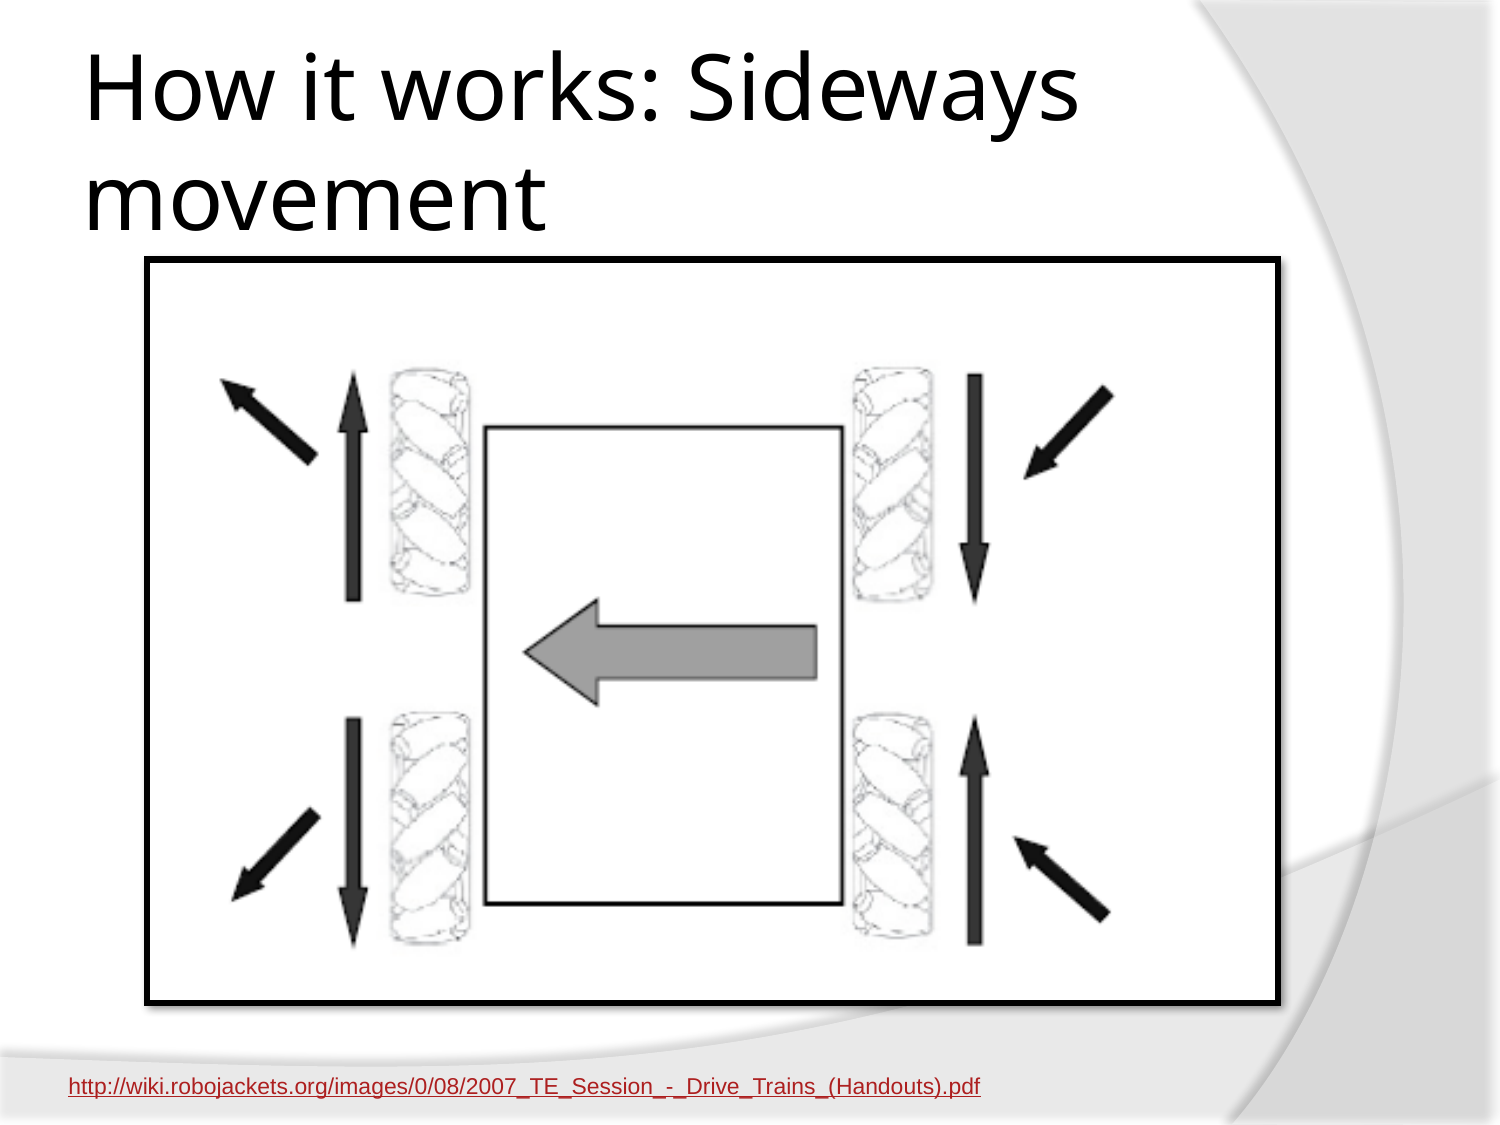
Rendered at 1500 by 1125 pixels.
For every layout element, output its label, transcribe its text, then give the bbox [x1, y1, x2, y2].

text_box http://wiki.robojackets.org/images/0/08/2007_TE_Session_-_Drive_Trains_(Handouts).pdf [53, 1064, 996, 1107]
picture [149, 262, 1276, 1001]
title How it works: Sideways movement [74, 44, 1413, 233]
